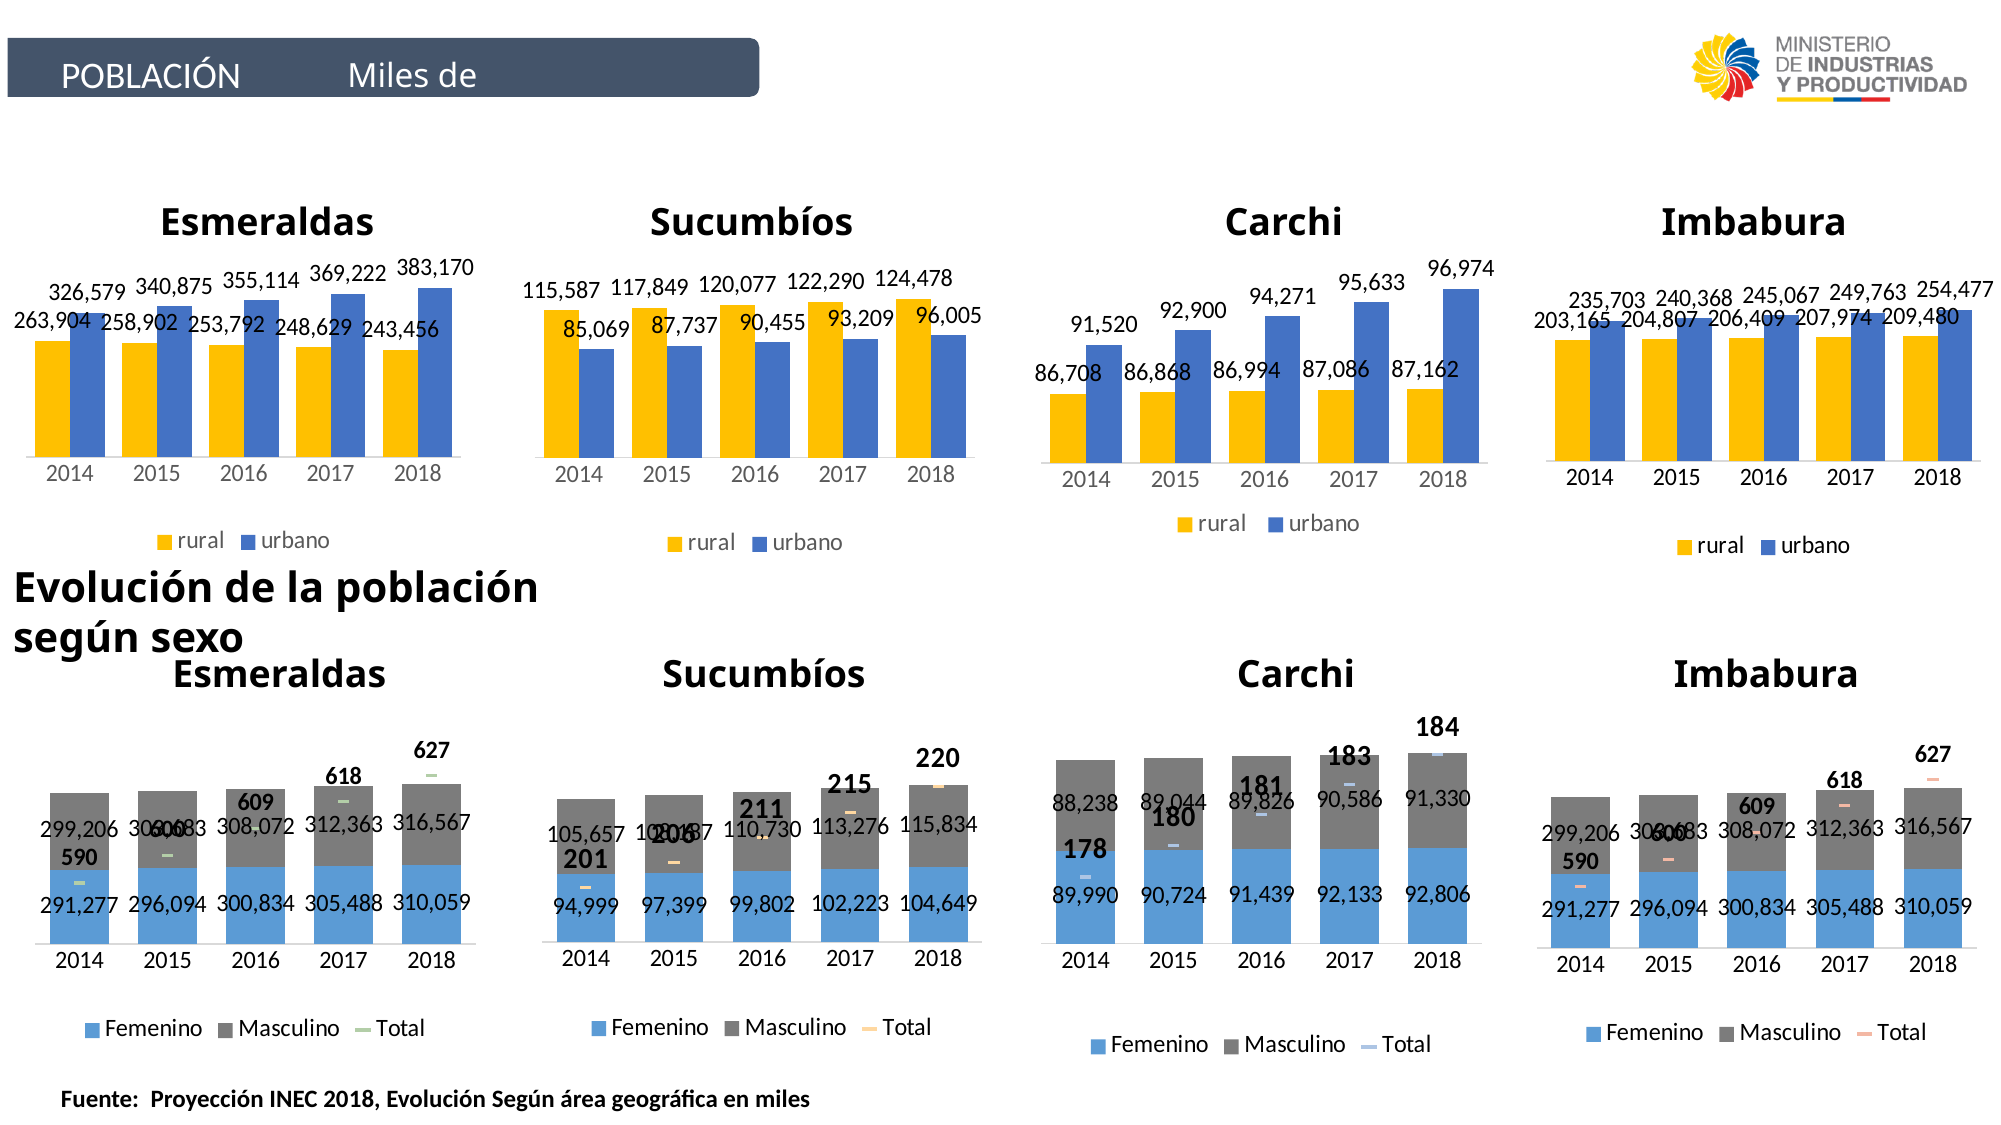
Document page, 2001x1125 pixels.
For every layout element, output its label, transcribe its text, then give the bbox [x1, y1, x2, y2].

chart [1028, 222, 1501, 550]
chart [515, 245, 989, 563]
text_box [7, 37, 760, 98]
text_box Imbabura [1521, 642, 2000, 703]
text_box Sucumbíos [540, 191, 1011, 251]
text_box Evolución de la población según sexo [0, 553, 689, 669]
text_box Esmeraldas [7, 642, 552, 703]
picture [1657, 0, 2000, 135]
text_box POBLACIÓN [41, 45, 253, 102]
chart [1528, 736, 2000, 1053]
chart [1032, 698, 1506, 1066]
text_box Imbabura [1508, 191, 2000, 251]
chart [26, 732, 500, 1050]
text_box Miles de habitantes [247, 46, 578, 142]
text_box Fuente: Proyección INEC 2018, Evolución Según área geográfica en miles [46, 1074, 899, 1120]
chart [7, 222, 480, 561]
chart [533, 730, 1006, 1048]
text_box Carchi [1011, 191, 1508, 251]
text_box Sucumbíos [552, 642, 1024, 703]
text_box Esmeraldas [0, 191, 540, 251]
chart [1527, 249, 2000, 567]
text_box Carchi [1024, 642, 1521, 703]
